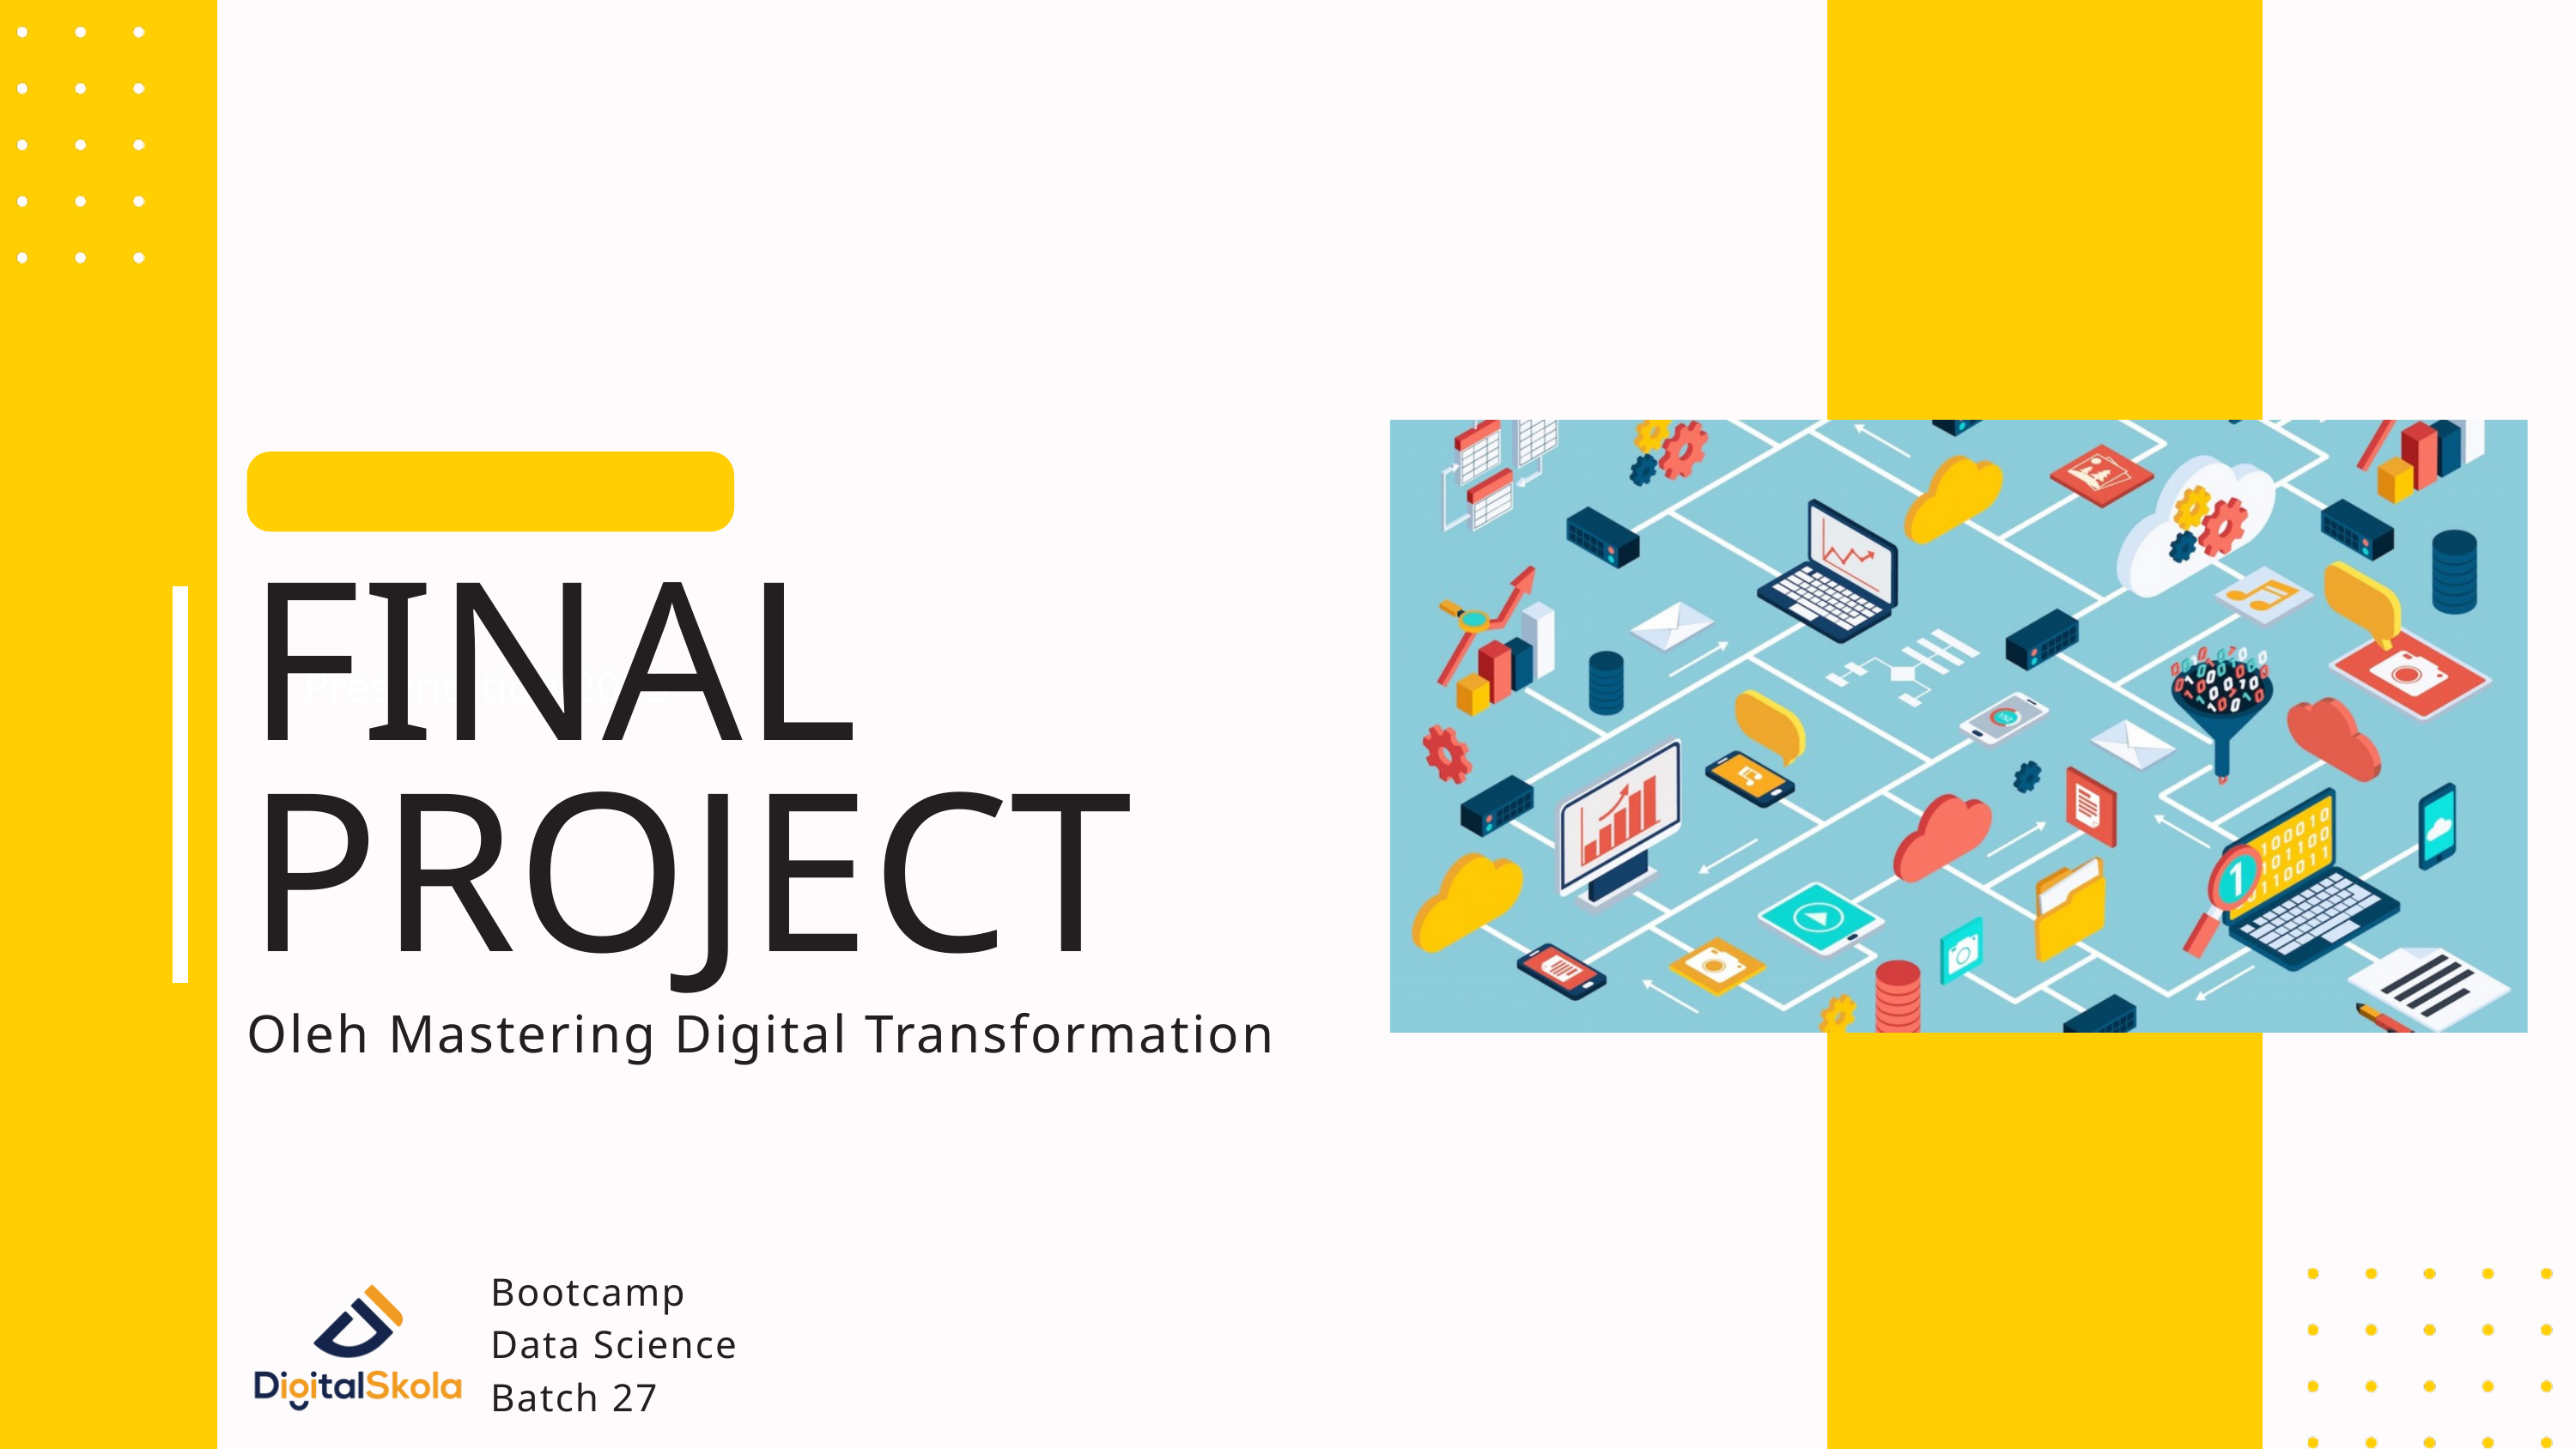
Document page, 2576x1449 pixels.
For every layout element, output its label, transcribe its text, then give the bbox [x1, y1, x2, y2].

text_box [173, 585, 189, 984]
text_box Bootcamp Data Science Batch 27 [490, 1260, 812, 1420]
text_box [224, 1240, 499, 1449]
text_box [2269, 420, 2528, 1034]
text_box Oleh Mastering Digital Transformation [246, 996, 1452, 1064]
text_box FINAL PROJECT [246, 573, 1762, 996]
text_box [1827, 0, 2263, 1449]
text_box [1389, 420, 1824, 1034]
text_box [0, 0, 218, 1449]
text_box [2307, 1268, 2576, 1449]
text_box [246, 451, 735, 532]
